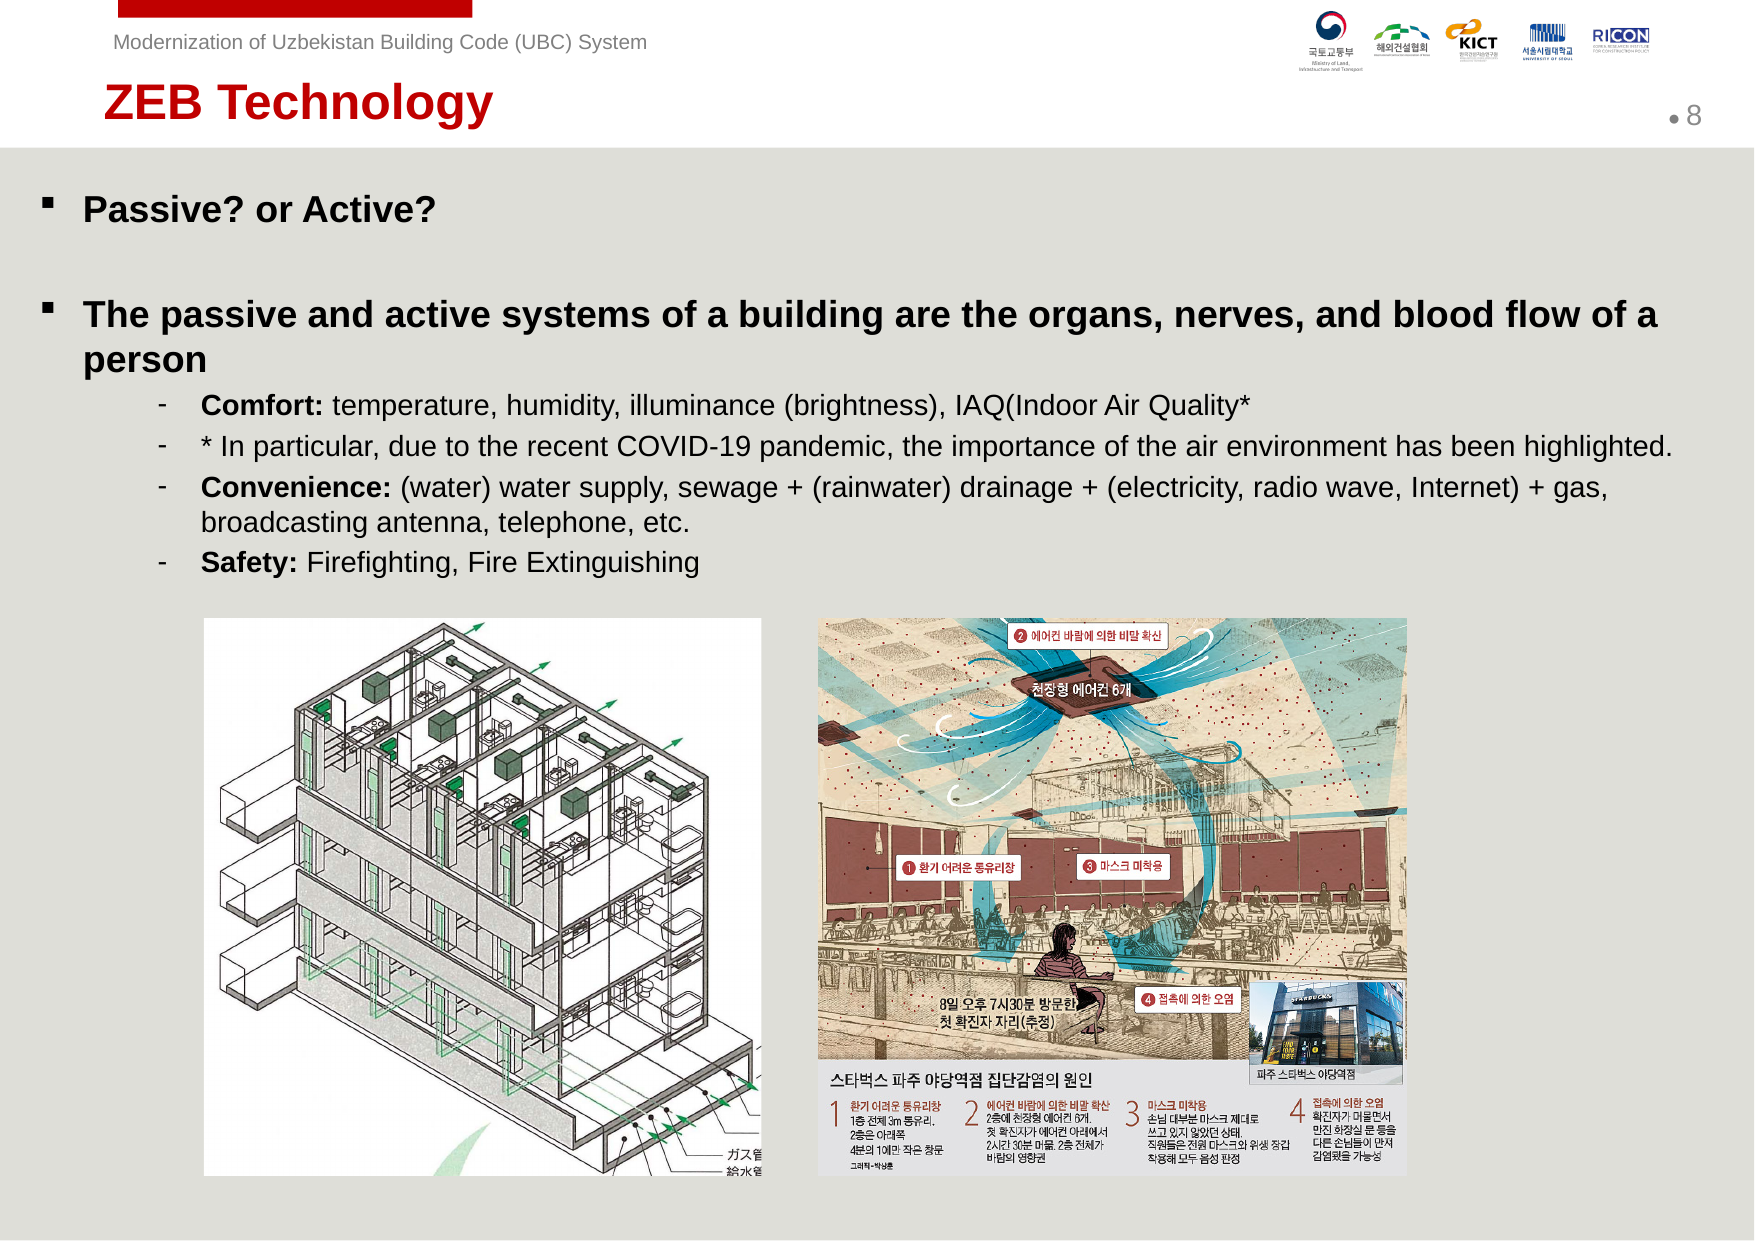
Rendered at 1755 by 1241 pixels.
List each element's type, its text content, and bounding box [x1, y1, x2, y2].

list Passive? or Active? The passive and active systems of a building are the organs, nerves, and blood flow of a person Comfort: temperature, humidity, illuminance (brightness), IAQ(Indoor Air Quality* * In particular, due to the recent COVID-19 pandemic, the importance of the air environment has been highlighted. Convenience: (water) water supply, sewage + (rainwater) drainage + (electricity, radio wave, Internet) + gas, broadcasting antenna, telephone, etc. Safety: Firefighting, Fire Extinguishing [22, 176, 1729, 1208]
picture [203, 617, 762, 1176]
picture [817, 617, 1407, 1176]
list ZEB Technology [82, 65, 1654, 133]
picture [1296, 5, 1366, 69]
picture [1508, 10, 1687, 70]
picture [1372, 20, 1432, 61]
picture [1443, 15, 1503, 66]
